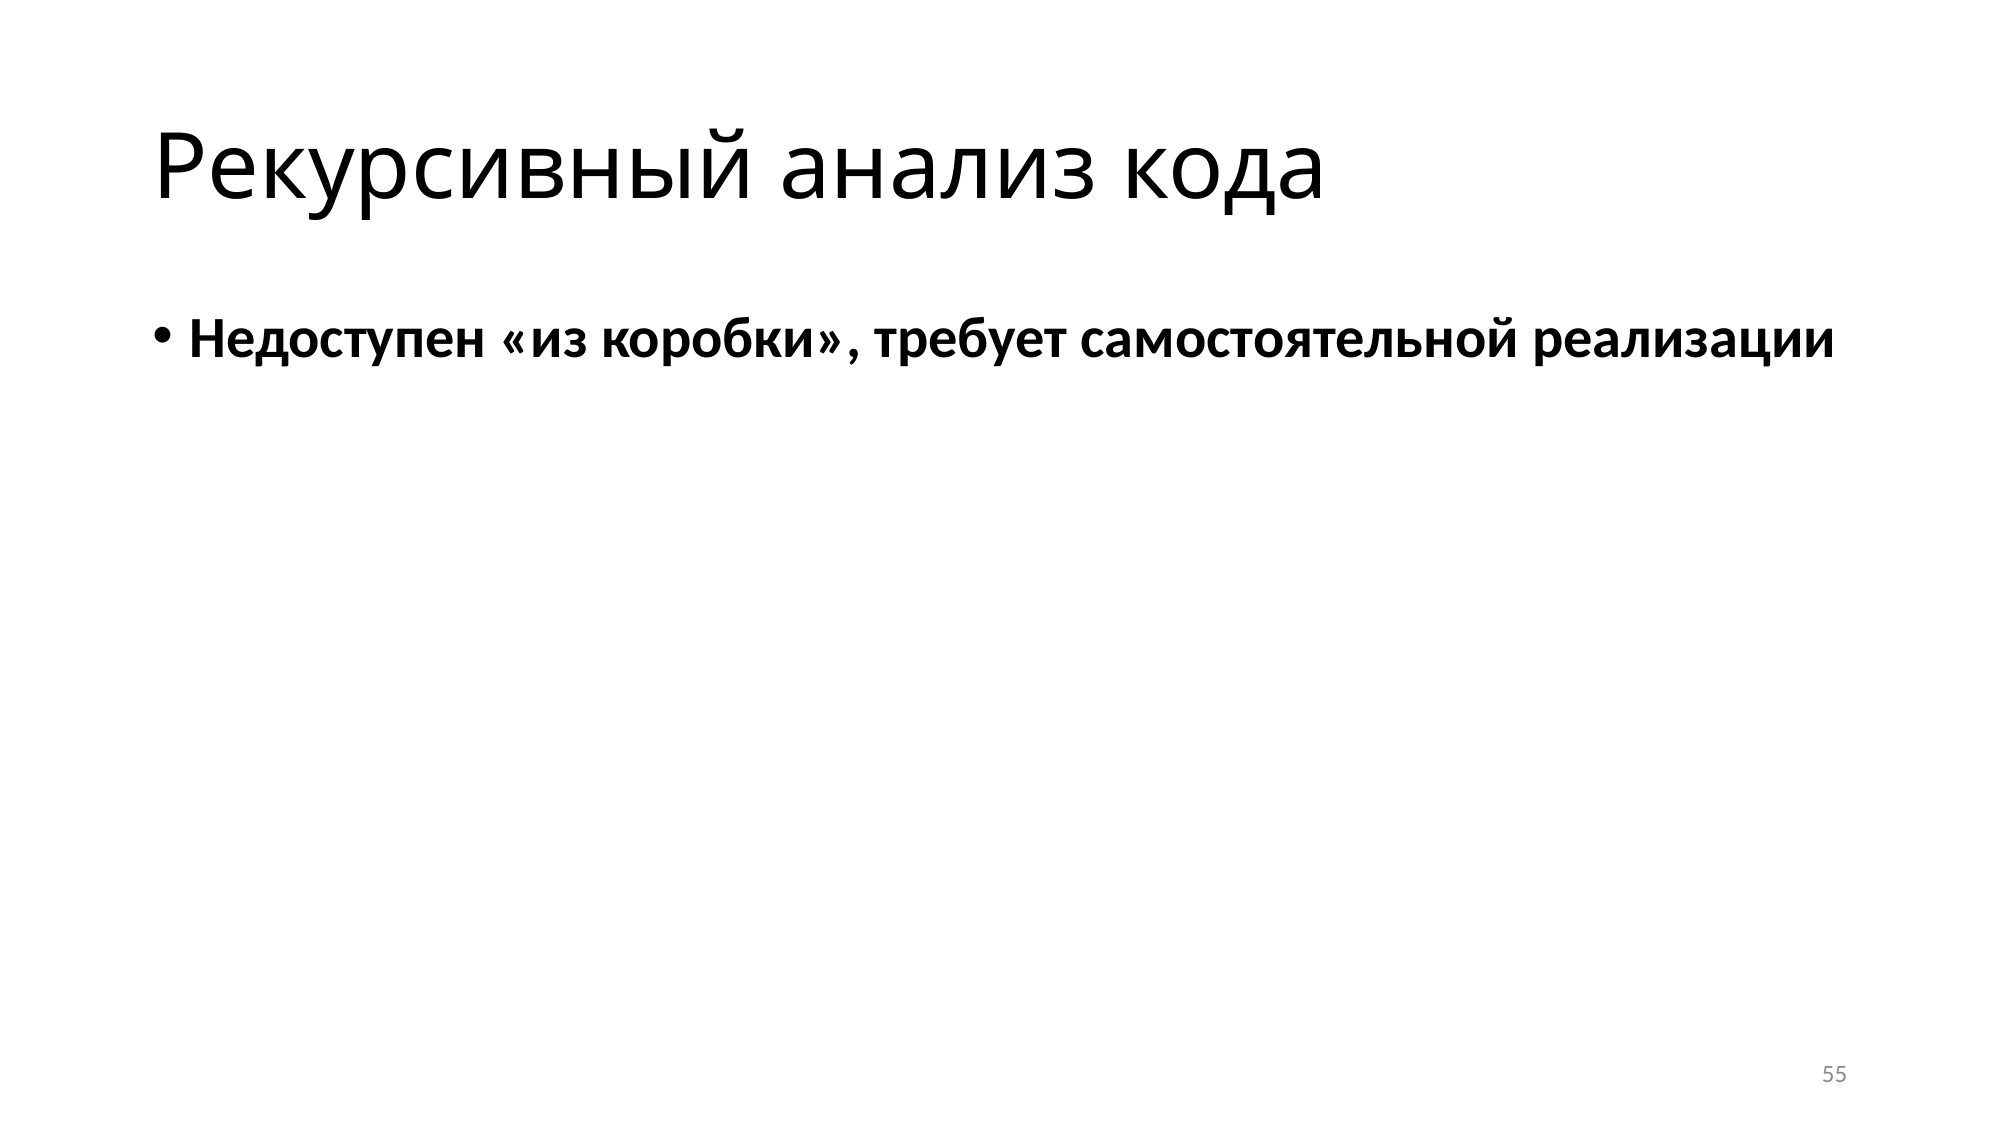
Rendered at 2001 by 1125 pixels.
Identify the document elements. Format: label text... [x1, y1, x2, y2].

slide_number 55 [1412, 1042, 1863, 1103]
title Рекурсивный анализ кода [137, 59, 1863, 278]
list Недоступен «из коробки», требует самостоятельной реализации [137, 299, 1863, 1014]
